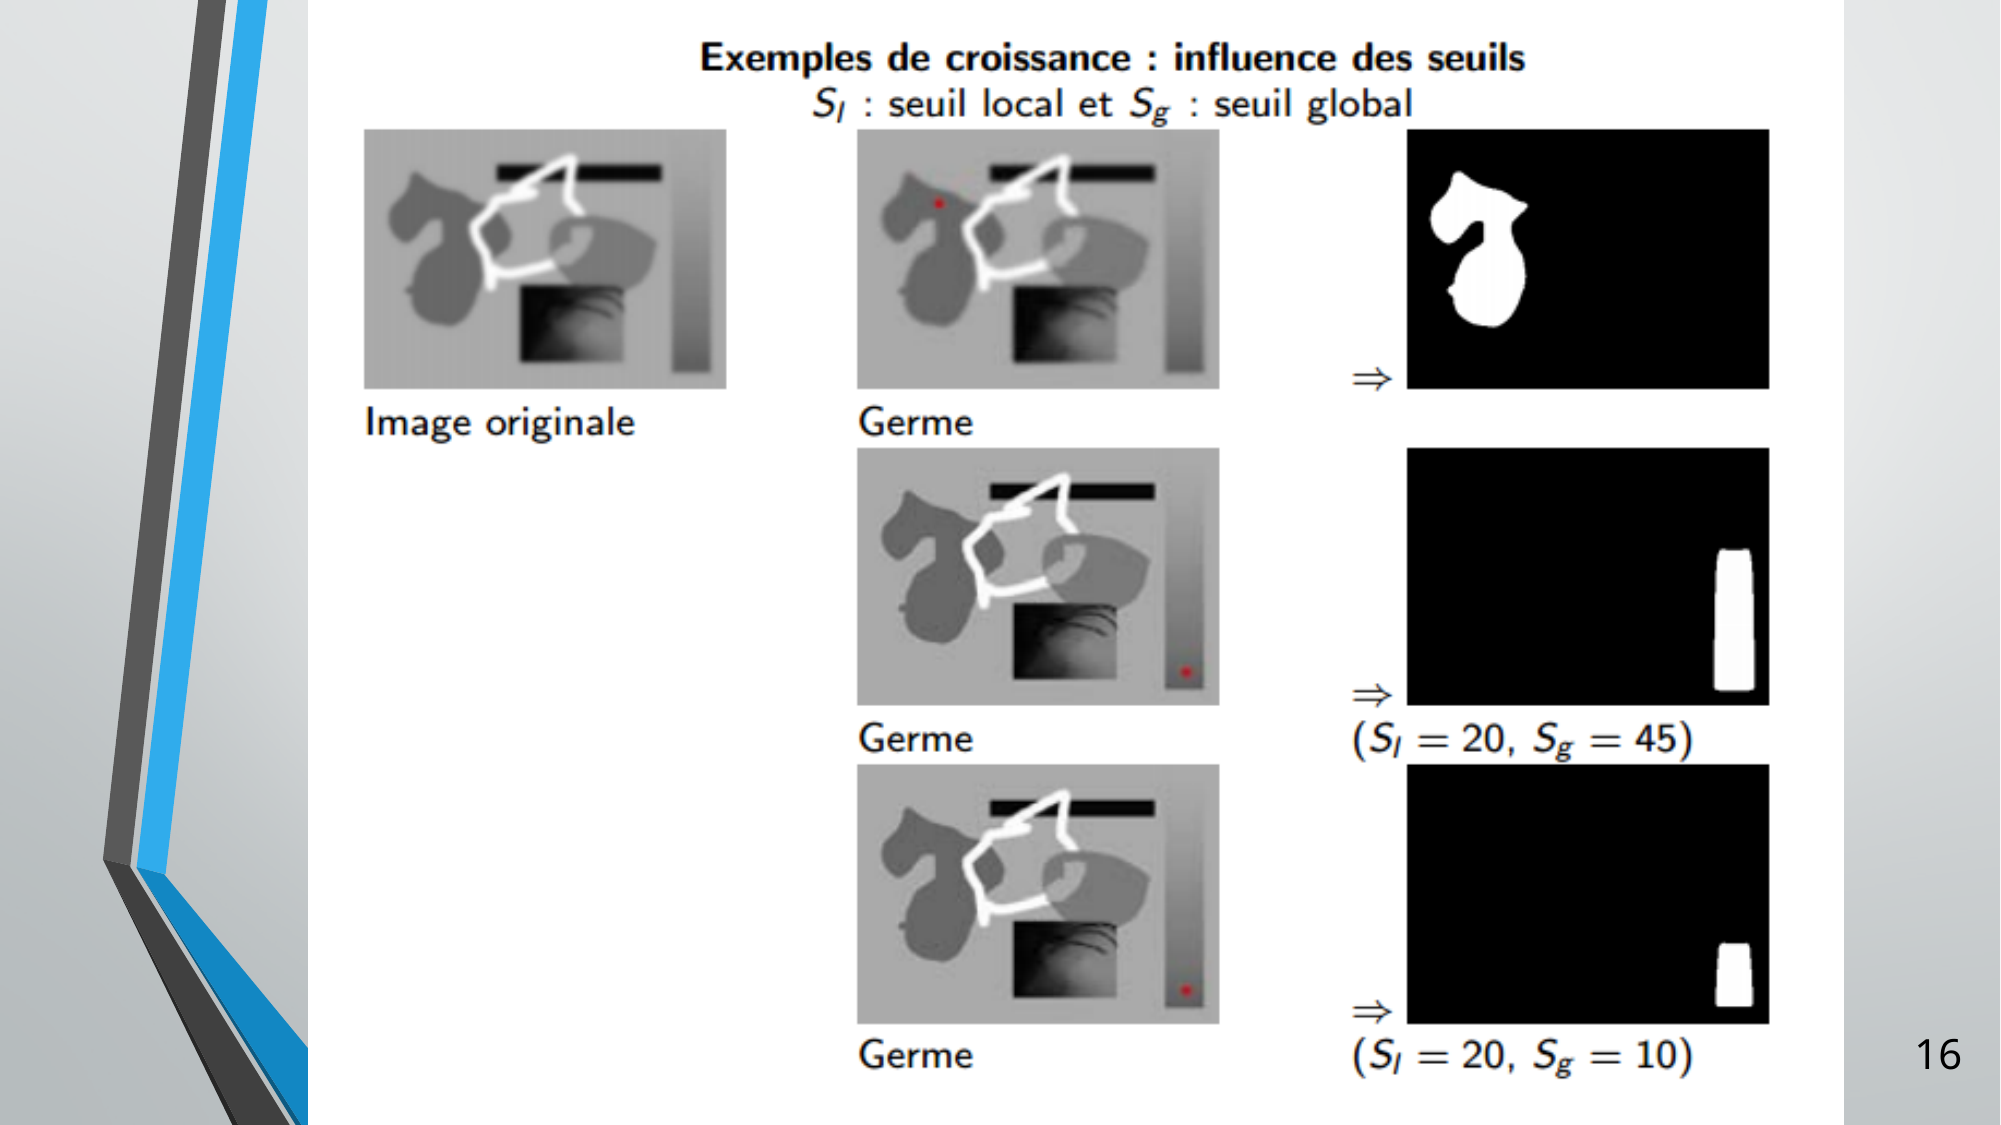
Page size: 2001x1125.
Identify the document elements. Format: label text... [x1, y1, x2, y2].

picture [307, 0, 1844, 1125]
slide_number 16 [1886, 1026, 1978, 1086]
